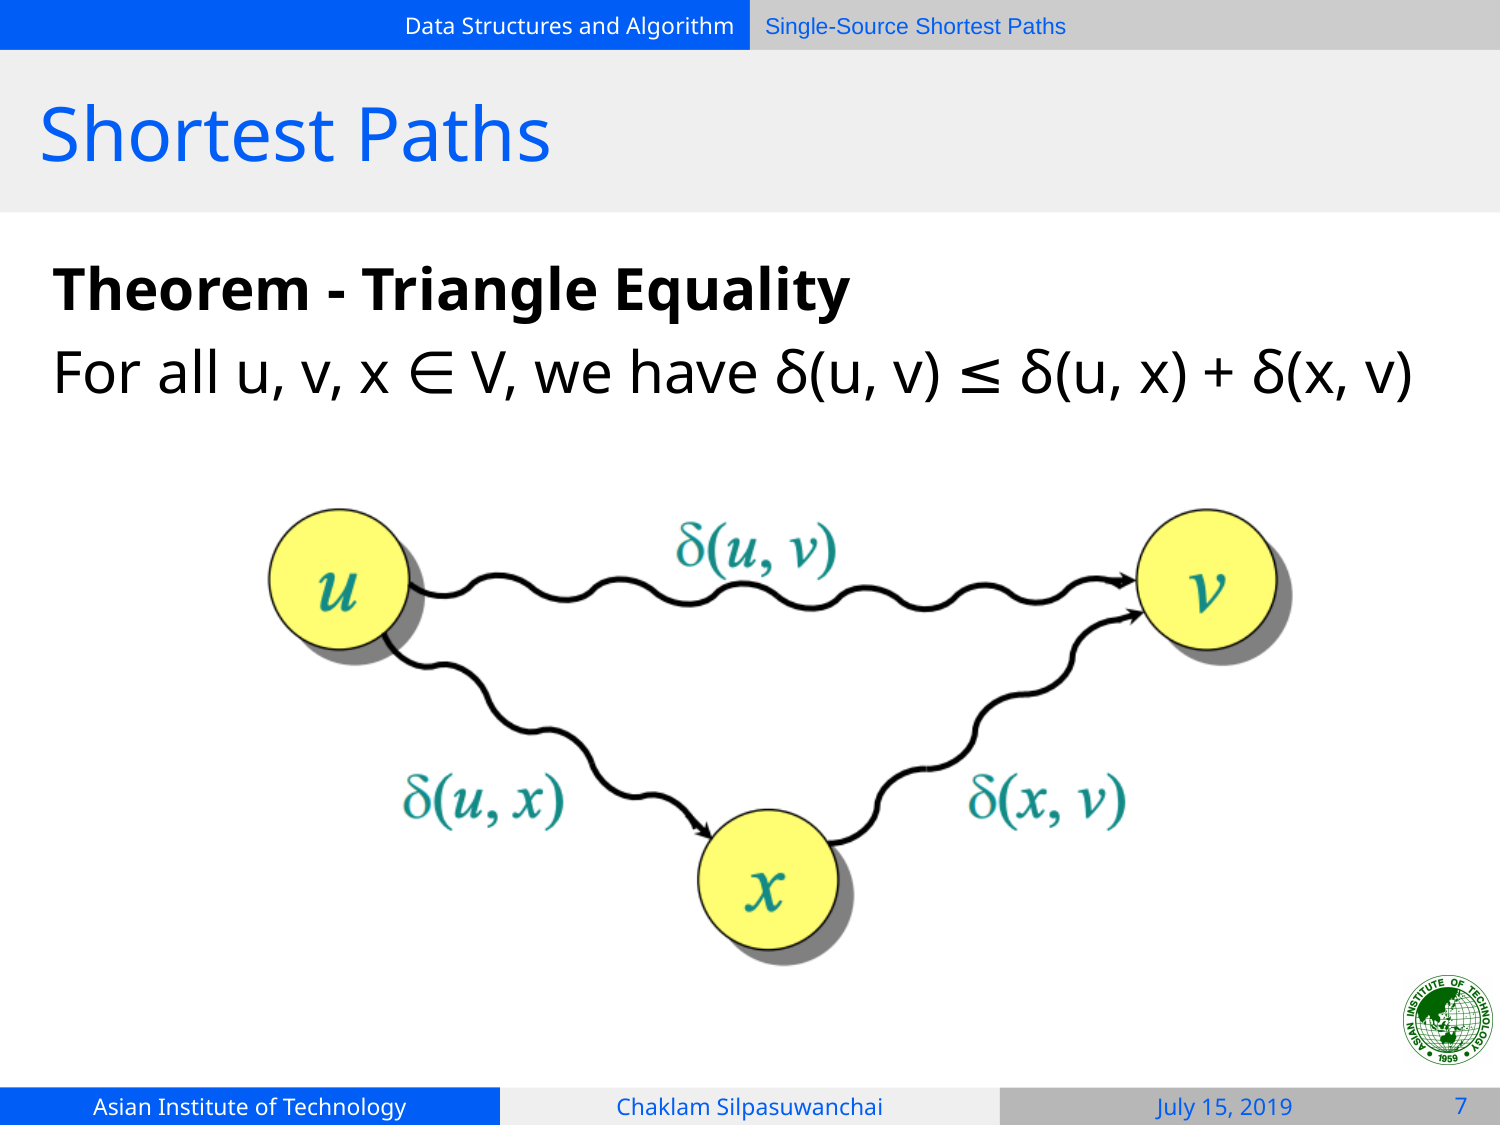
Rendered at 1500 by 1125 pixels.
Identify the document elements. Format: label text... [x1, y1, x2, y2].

title Shortest Paths [24, 50, 1475, 213]
picture [213, 481, 1338, 1001]
slide_number ‹#› [1422, 1088, 1500, 1125]
picture [1403, 975, 1493, 1065]
list Theorem - Triangle Equality For all u, v, x ∈ V, we have δ(u, v) ≤ δ(u, x) + δ(x, v) [37, 237, 1475, 1000]
